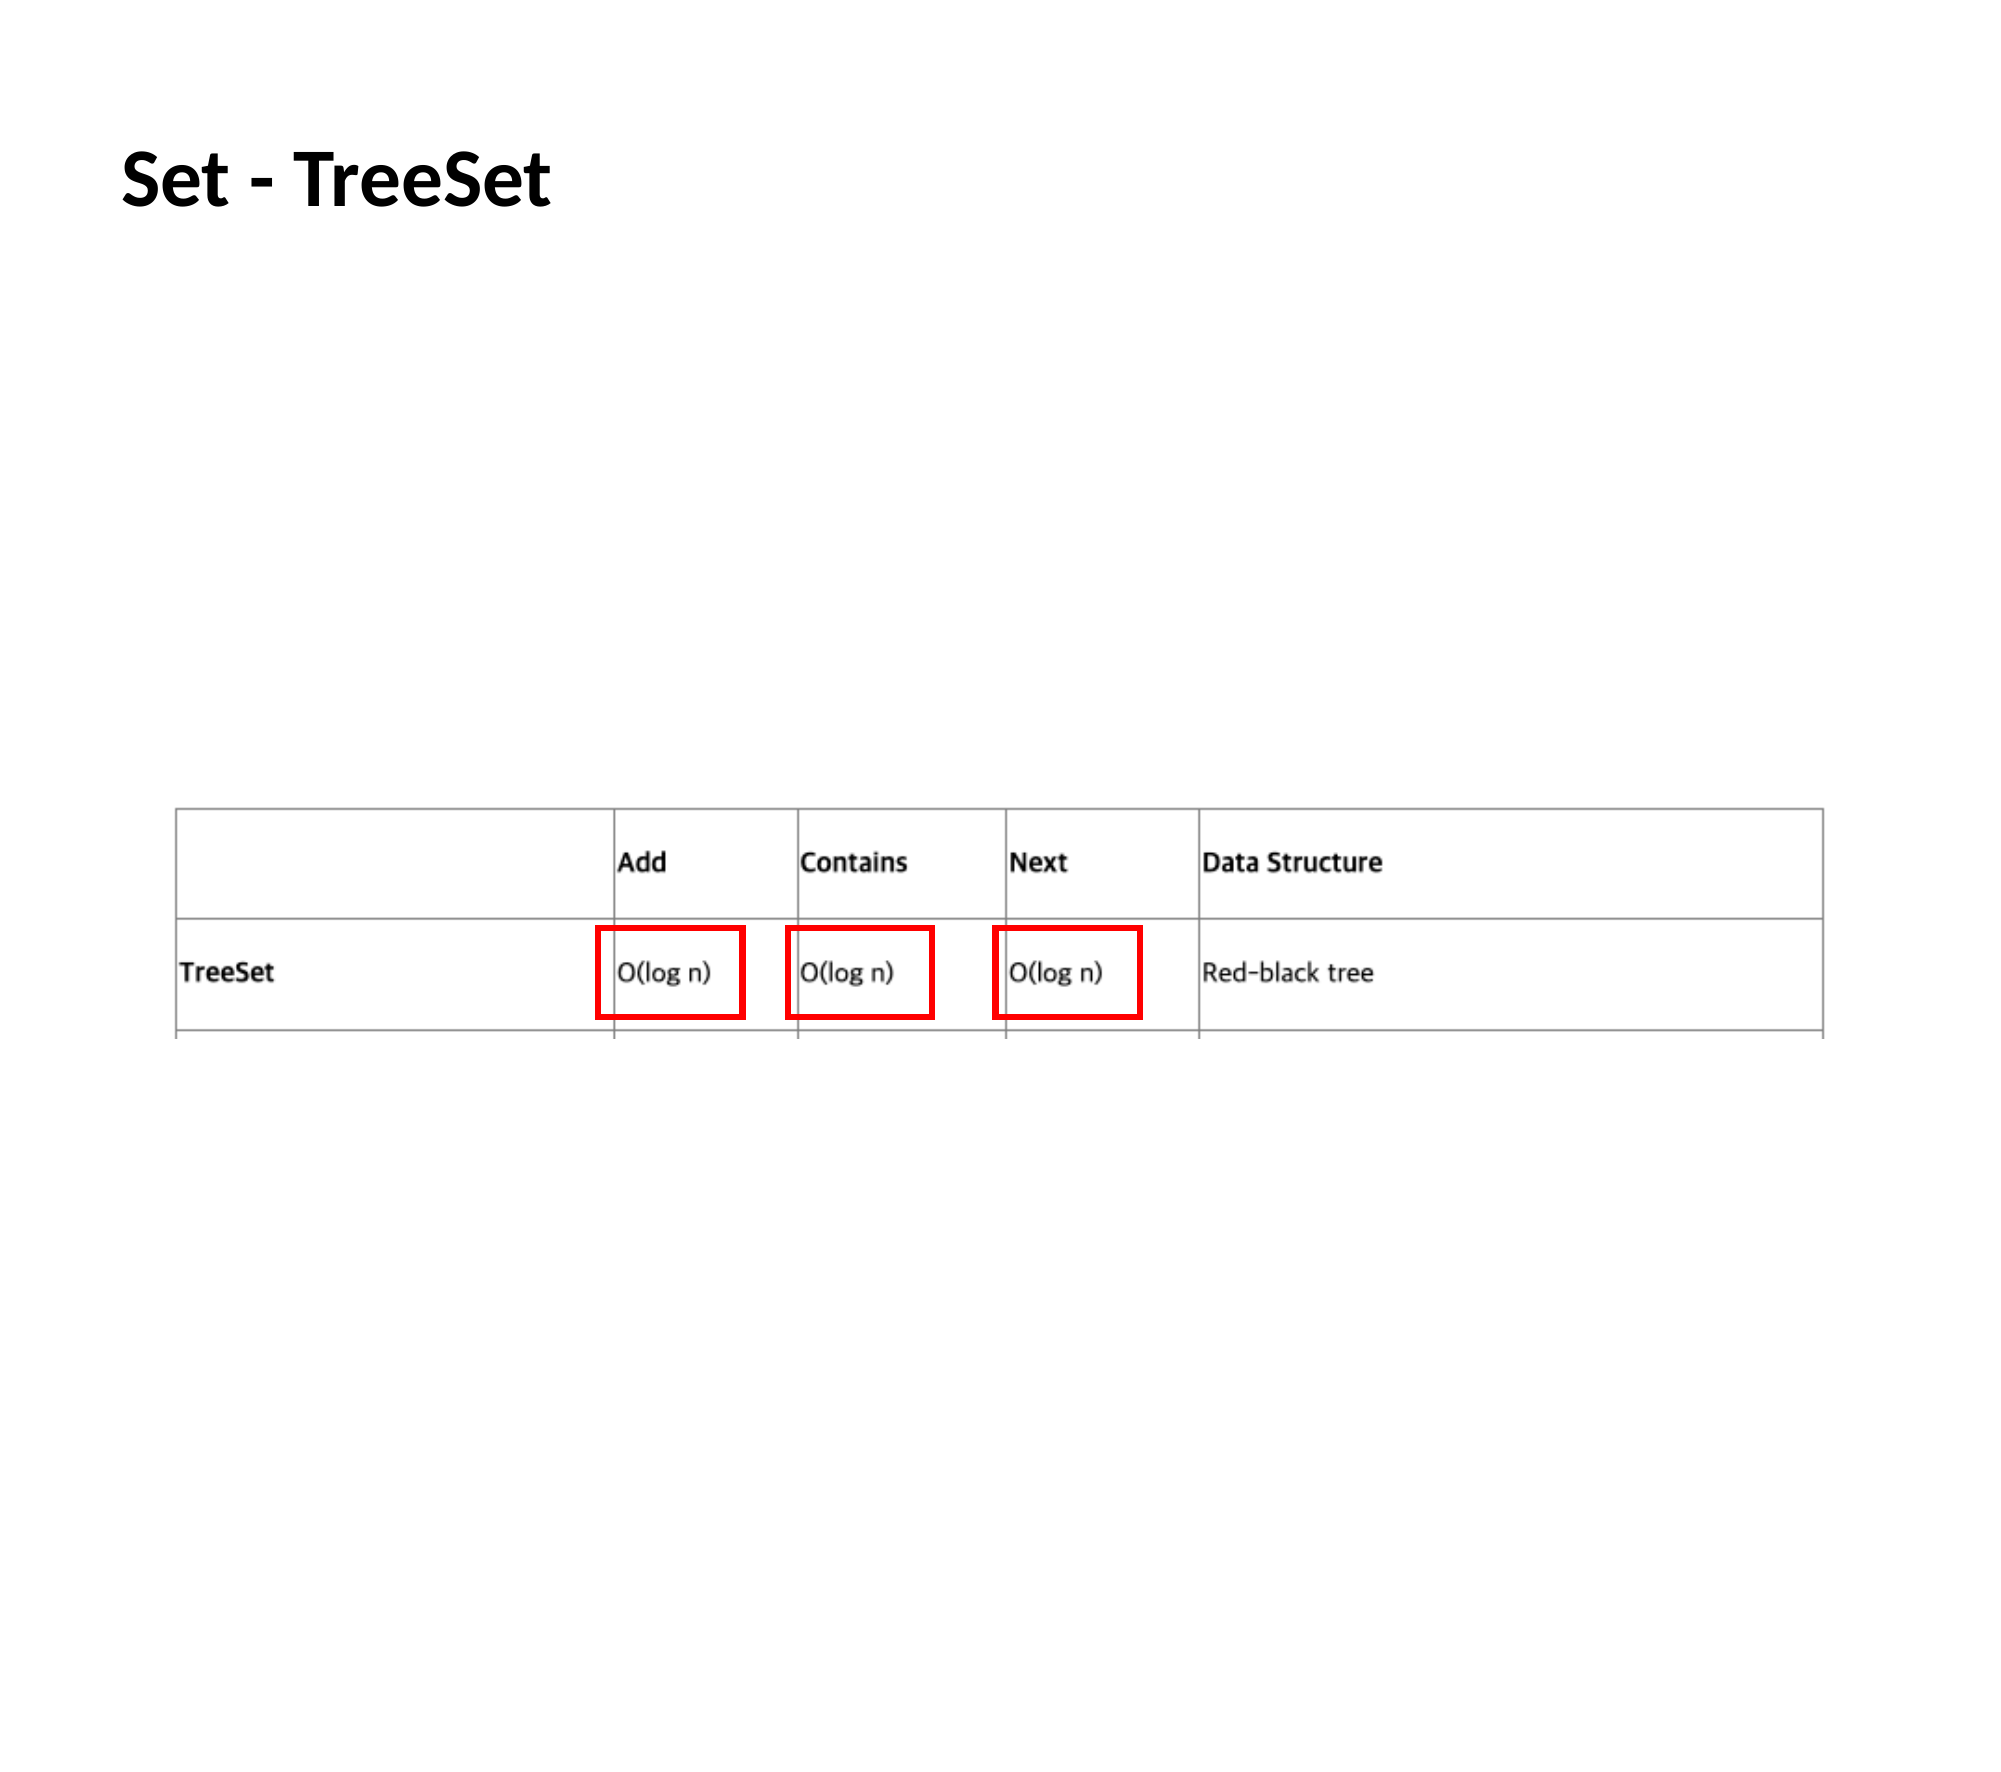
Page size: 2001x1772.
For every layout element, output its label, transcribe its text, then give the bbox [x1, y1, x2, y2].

text_box Set - TreeSet [106, 115, 568, 231]
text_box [169, 801, 1830, 1039]
